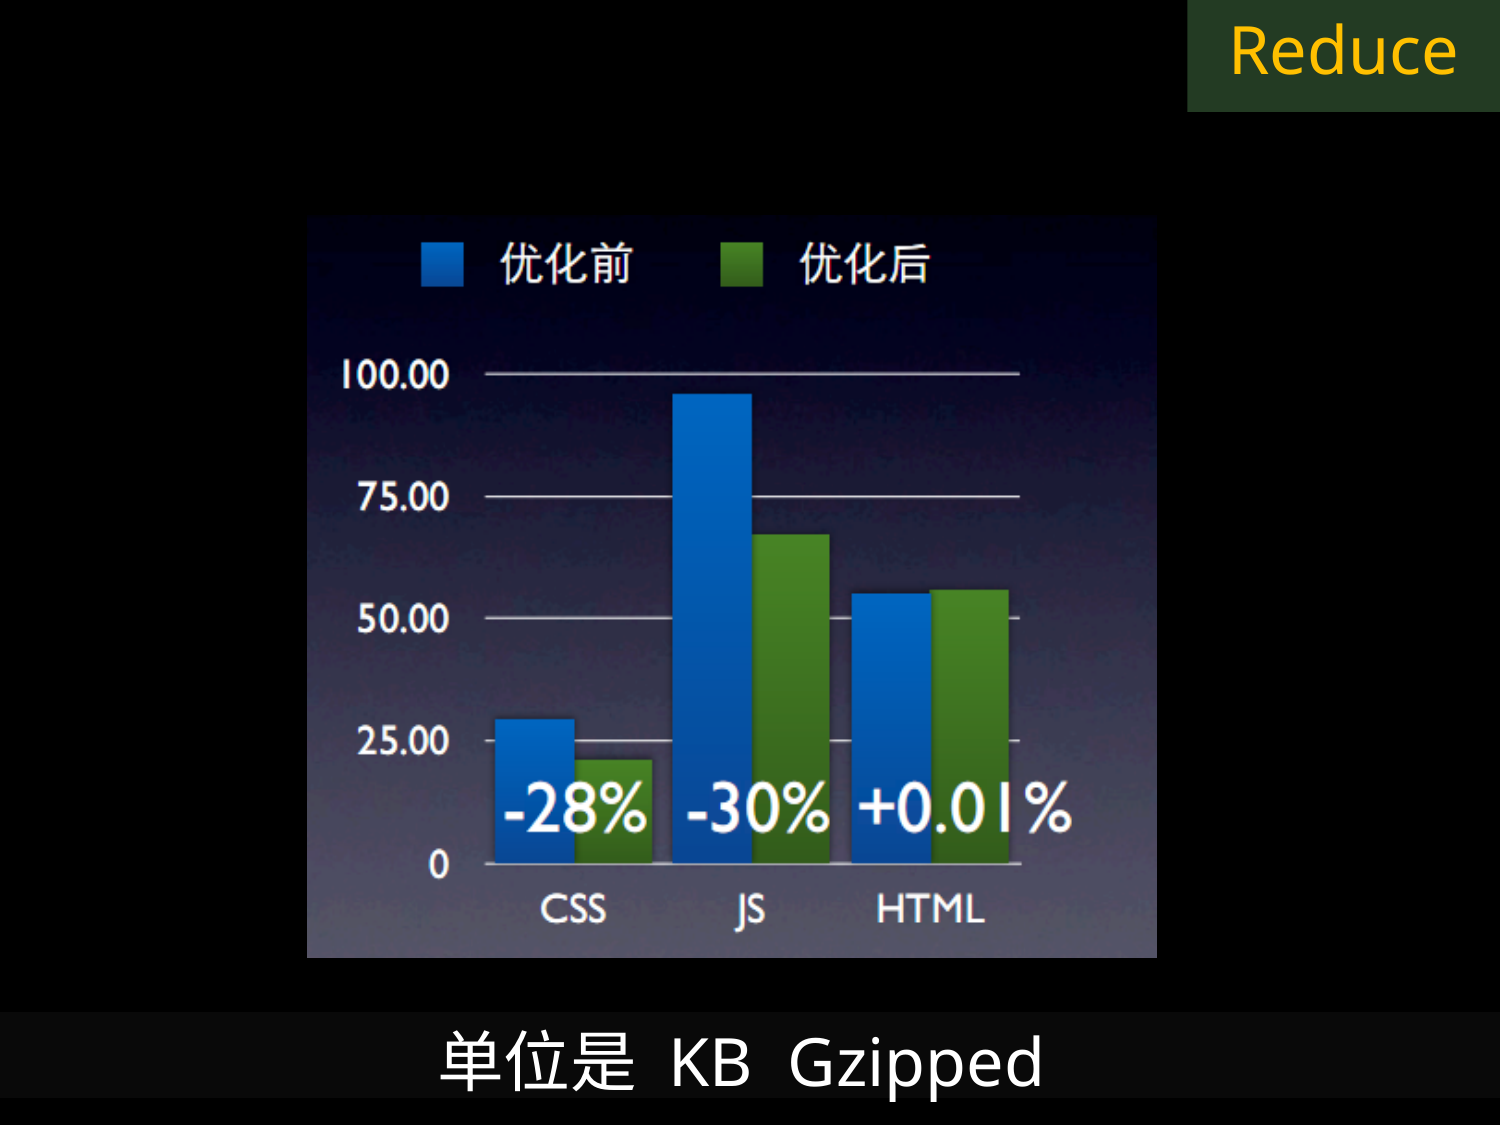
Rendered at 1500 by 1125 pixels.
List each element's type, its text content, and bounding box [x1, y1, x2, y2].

text_box 单位是 KB Gzipped [0, 1011, 1500, 1098]
text_box Reduce [1187, 0, 1500, 112]
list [307, 215, 1157, 958]
